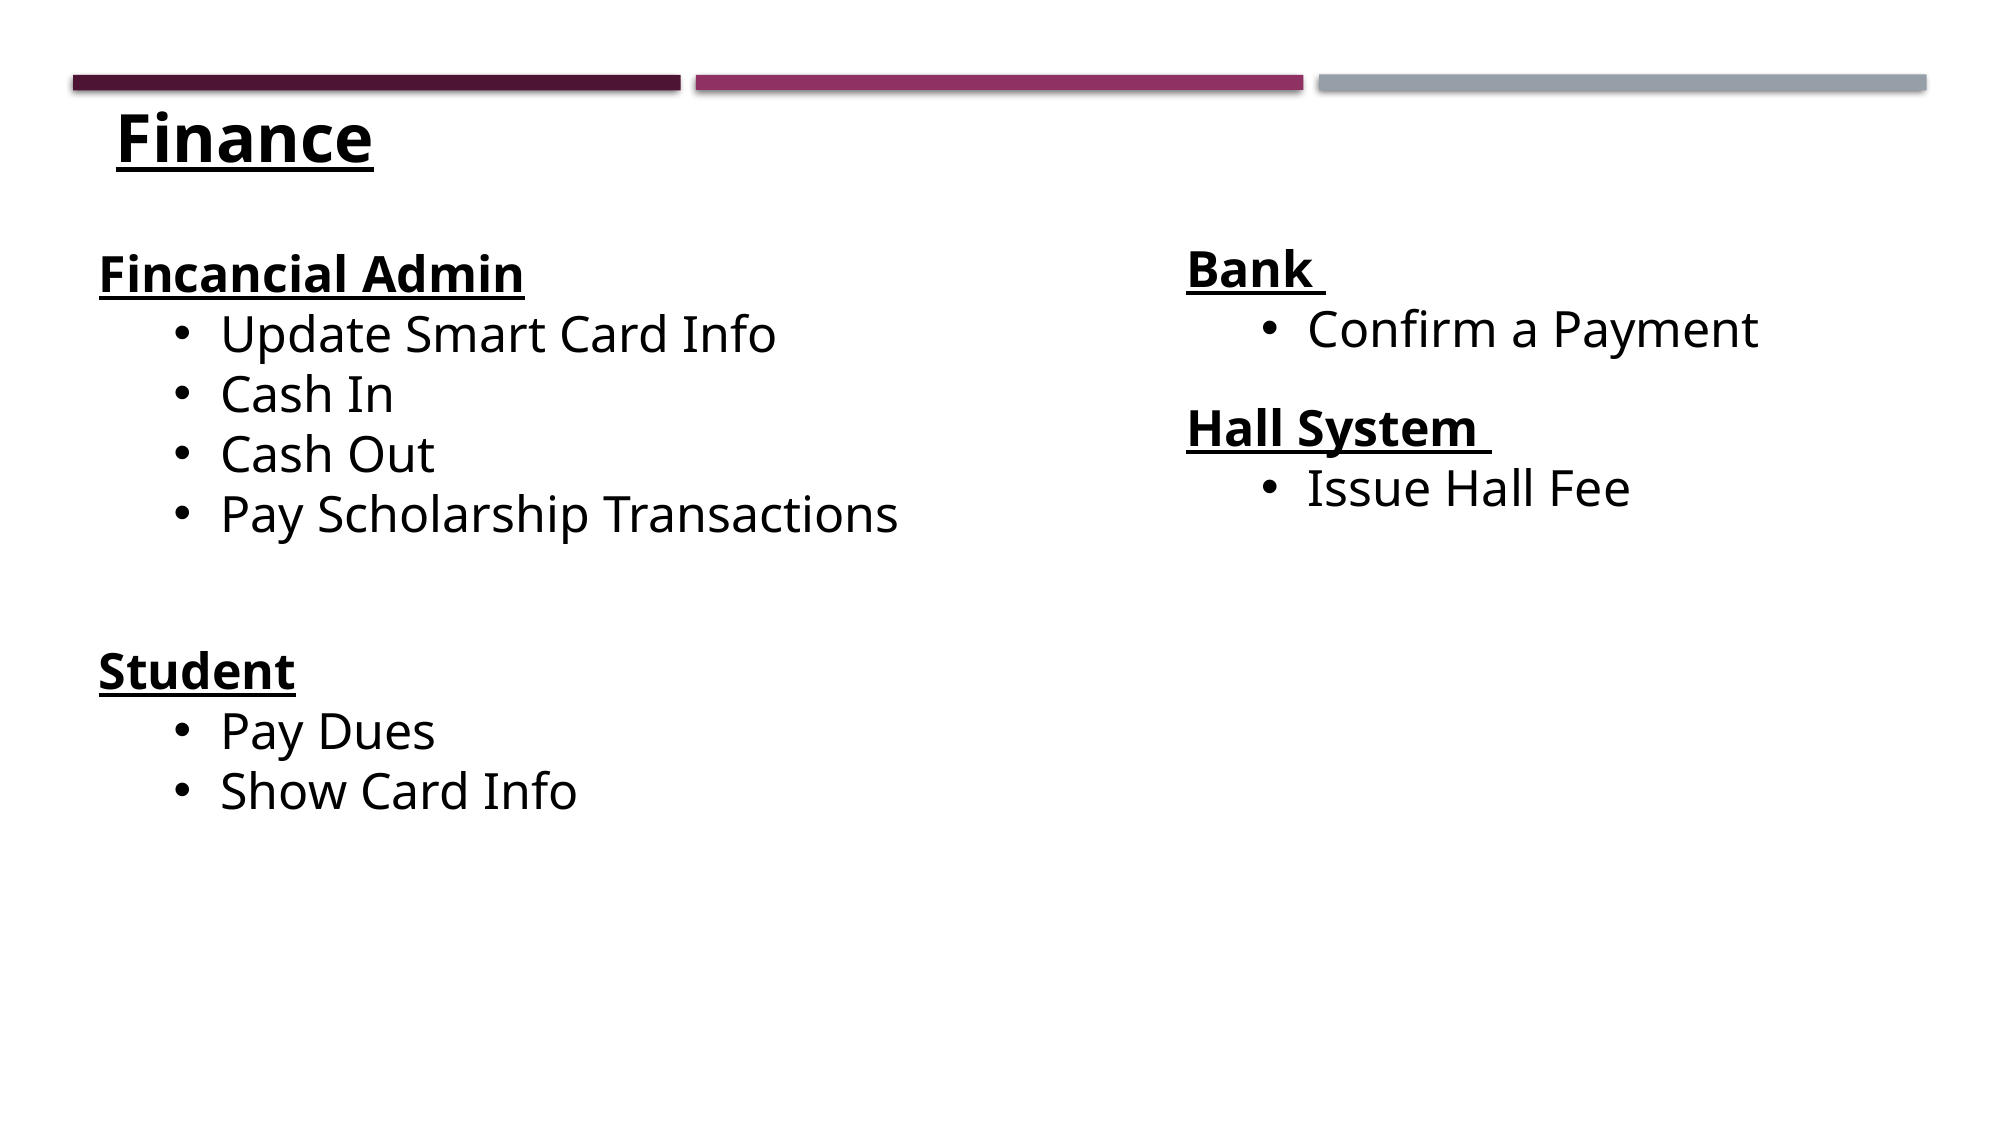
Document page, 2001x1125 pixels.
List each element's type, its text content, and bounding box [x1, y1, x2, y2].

text_box Finance [100, 88, 390, 183]
text_box Hall System Issue Hall Fee [1171, 389, 2000, 524]
text_box Bank Confirm a Payment [1171, 230, 2000, 365]
text_box Fincancial Admin Update Smart Card Info Cash In Cash Out Pay Scholarship Transactions [83, 235, 1337, 550]
text_box Student Pay Dues Show Card Info [83, 631, 1337, 887]
